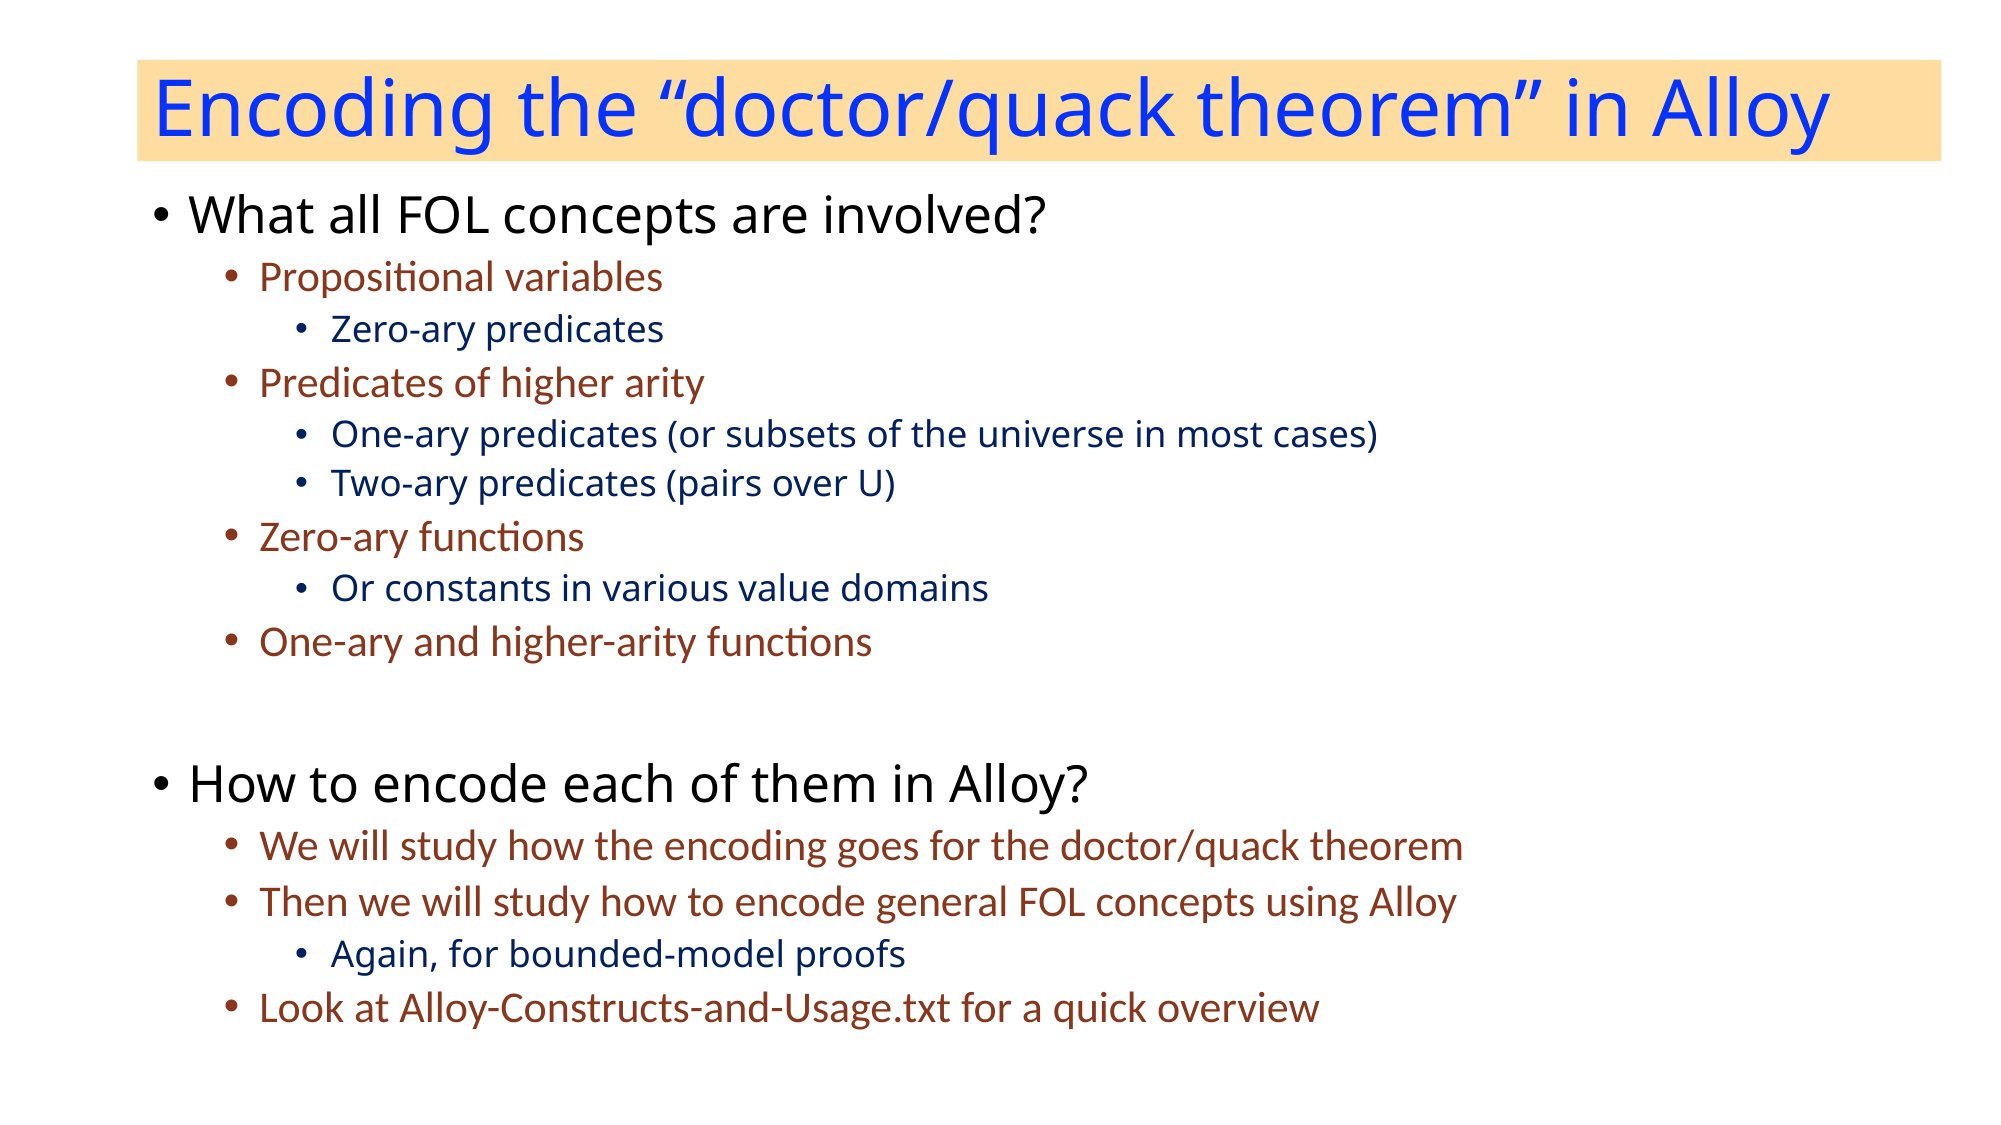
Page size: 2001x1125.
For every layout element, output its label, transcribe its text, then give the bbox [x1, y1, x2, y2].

list What all FOL concepts are involved? Propositional variables Zero-ary predicates Predicates of higher arity One-ary predicates (or subsets of the universe in most cases) Two-ary predicates (pairs over U) Zero-ary functions Or constants in various value domains One-ary and higher-arity functions How to encode each of them in Alloy? We will study how the encoding goes for the doctor/quack theorem Then we will study how to encode general FOL concepts using Alloy Again, for bounded-model proofs Look at Alloy-Constructs-and-Usage.txt for a quick overview [137, 182, 1975, 1048]
title Encoding the “doctor/quack theorem” in Alloy [137, 59, 1942, 162]
